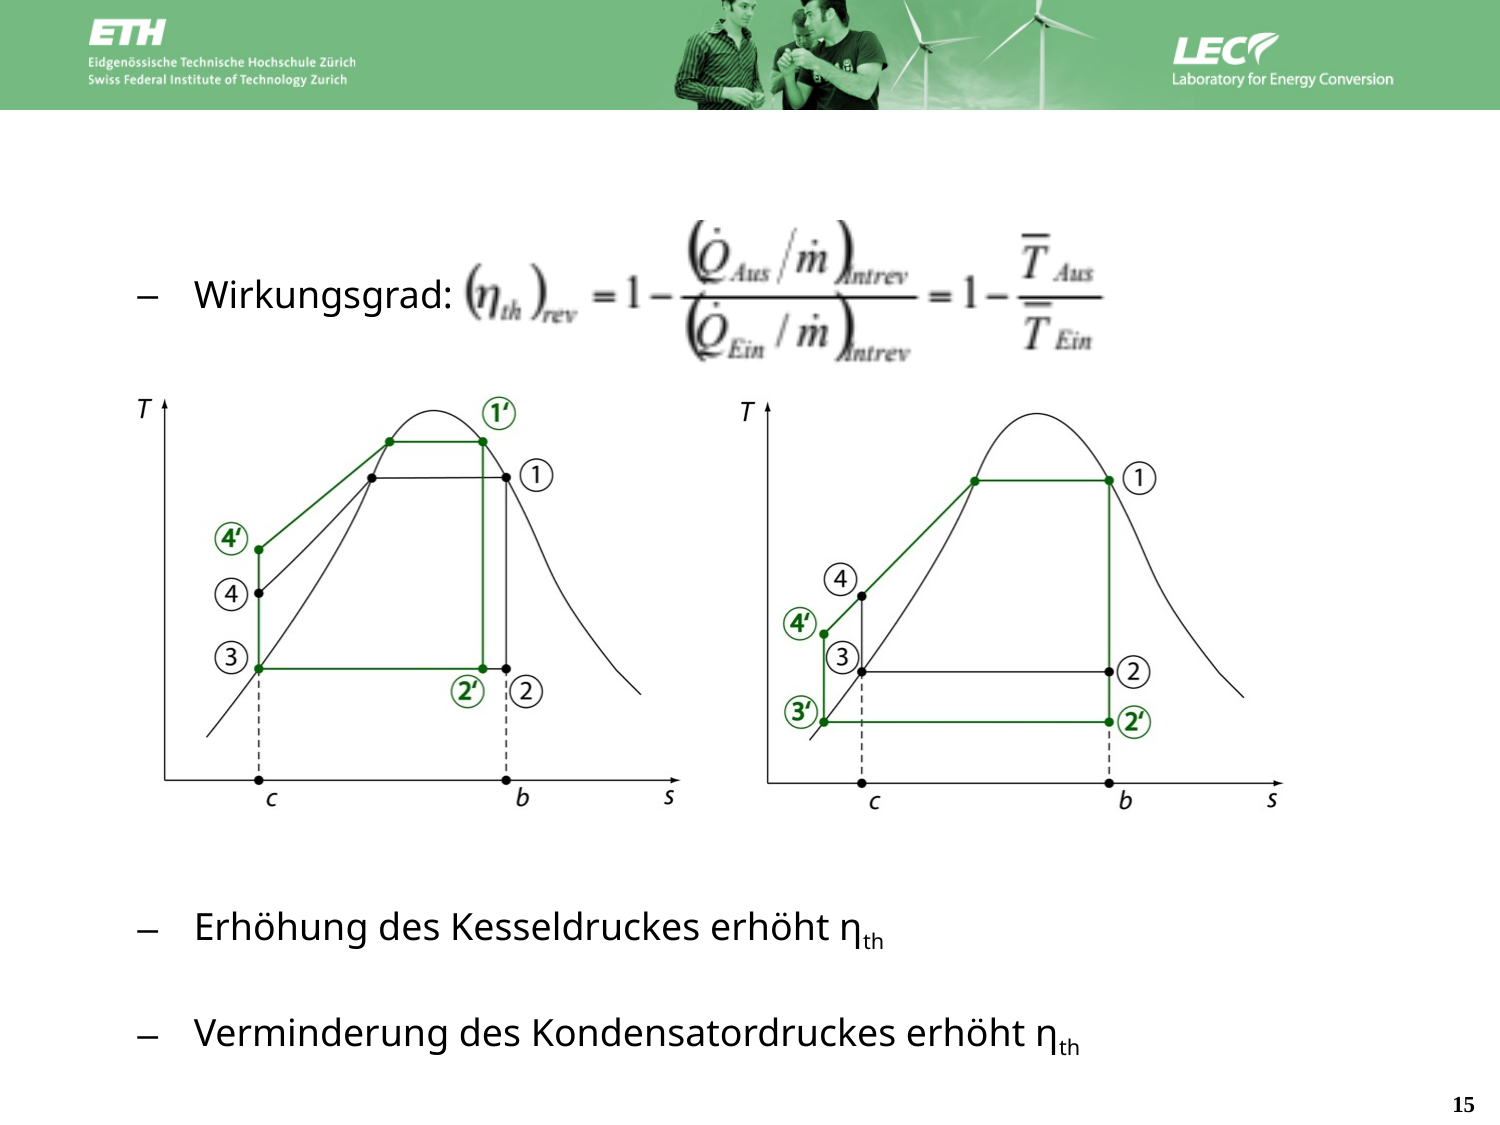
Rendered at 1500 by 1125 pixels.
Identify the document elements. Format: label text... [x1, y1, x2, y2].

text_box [459, 220, 1108, 372]
picture [738, 397, 1284, 816]
text_box Wirkungsgrad: Erhöhung des Kesseldruckes erhöht ηth Verminderung des Kondensatordruckes erhöht ηth [137, 174, 1372, 1061]
picture [136, 393, 682, 813]
picture [0, 0, 1500, 110]
